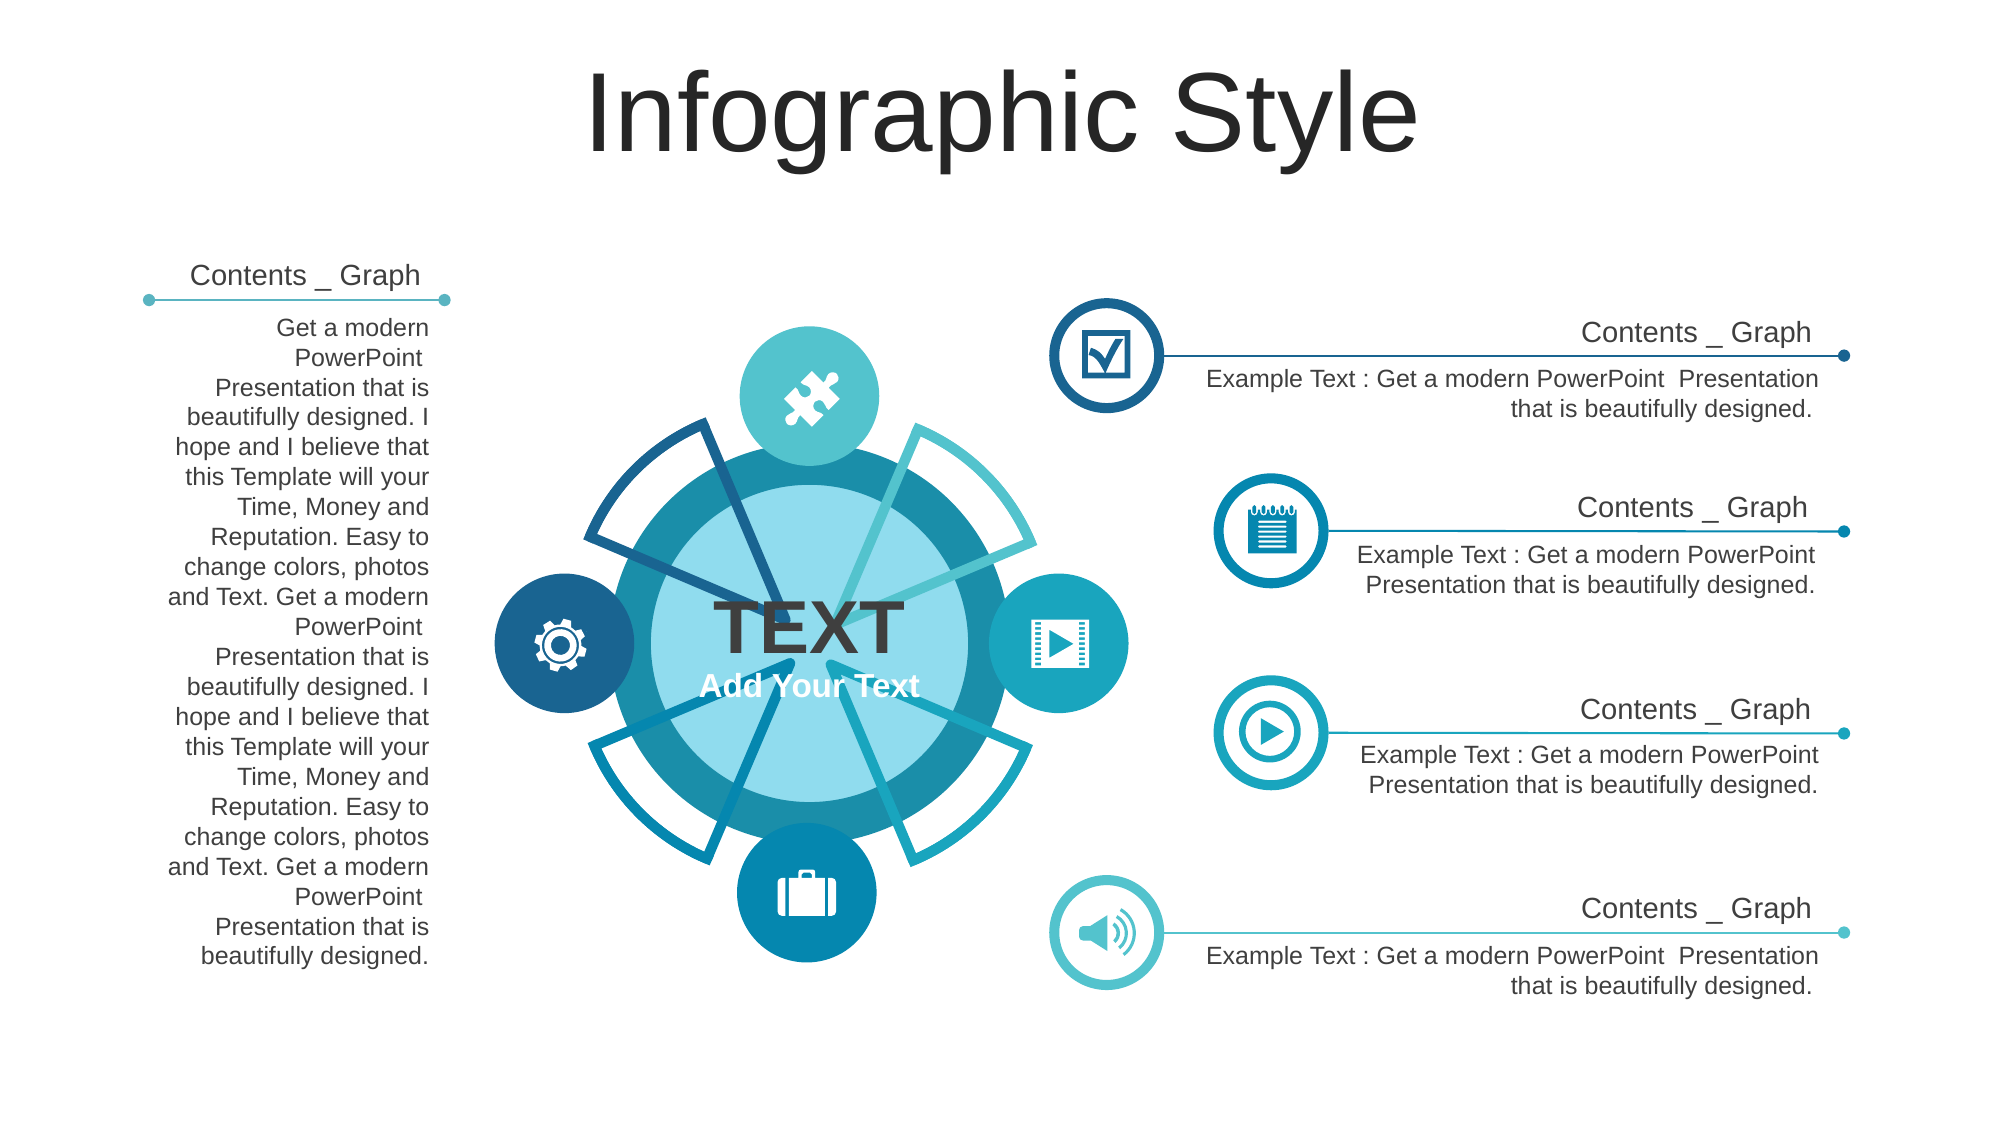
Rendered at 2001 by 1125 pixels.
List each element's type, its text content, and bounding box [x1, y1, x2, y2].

list Infographic Style [53, 55, 1952, 175]
text_box [739, 326, 880, 422]
text_box [1035, 619, 1090, 668]
text_box [1119, 908, 1136, 956]
text_box [494, 573, 584, 714]
text_box [534, 618, 584, 672]
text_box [1168, 881, 1836, 1008]
text_box [1035, 573, 1129, 714]
text_box [1248, 505, 1297, 554]
text_box [788, 869, 825, 916]
text_box [1115, 915, 1128, 950]
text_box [148, 248, 446, 303]
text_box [1343, 682, 1836, 808]
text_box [589, 423, 1031, 861]
text_box [1213, 675, 1329, 791]
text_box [148, 305, 446, 986]
text_box [1213, 473, 1329, 589]
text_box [1339, 480, 1832, 608]
text_box [1079, 915, 1108, 952]
text_box [1049, 298, 1163, 414]
text_box [1082, 330, 1131, 379]
text_box [784, 371, 840, 422]
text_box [1168, 305, 1836, 431]
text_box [659, 575, 960, 710]
text_box [828, 877, 837, 916]
text_box [1238, 700, 1301, 763]
text_box [1112, 922, 1121, 943]
text_box [1049, 875, 1163, 991]
text_box [737, 869, 877, 963]
text_box [777, 877, 786, 916]
